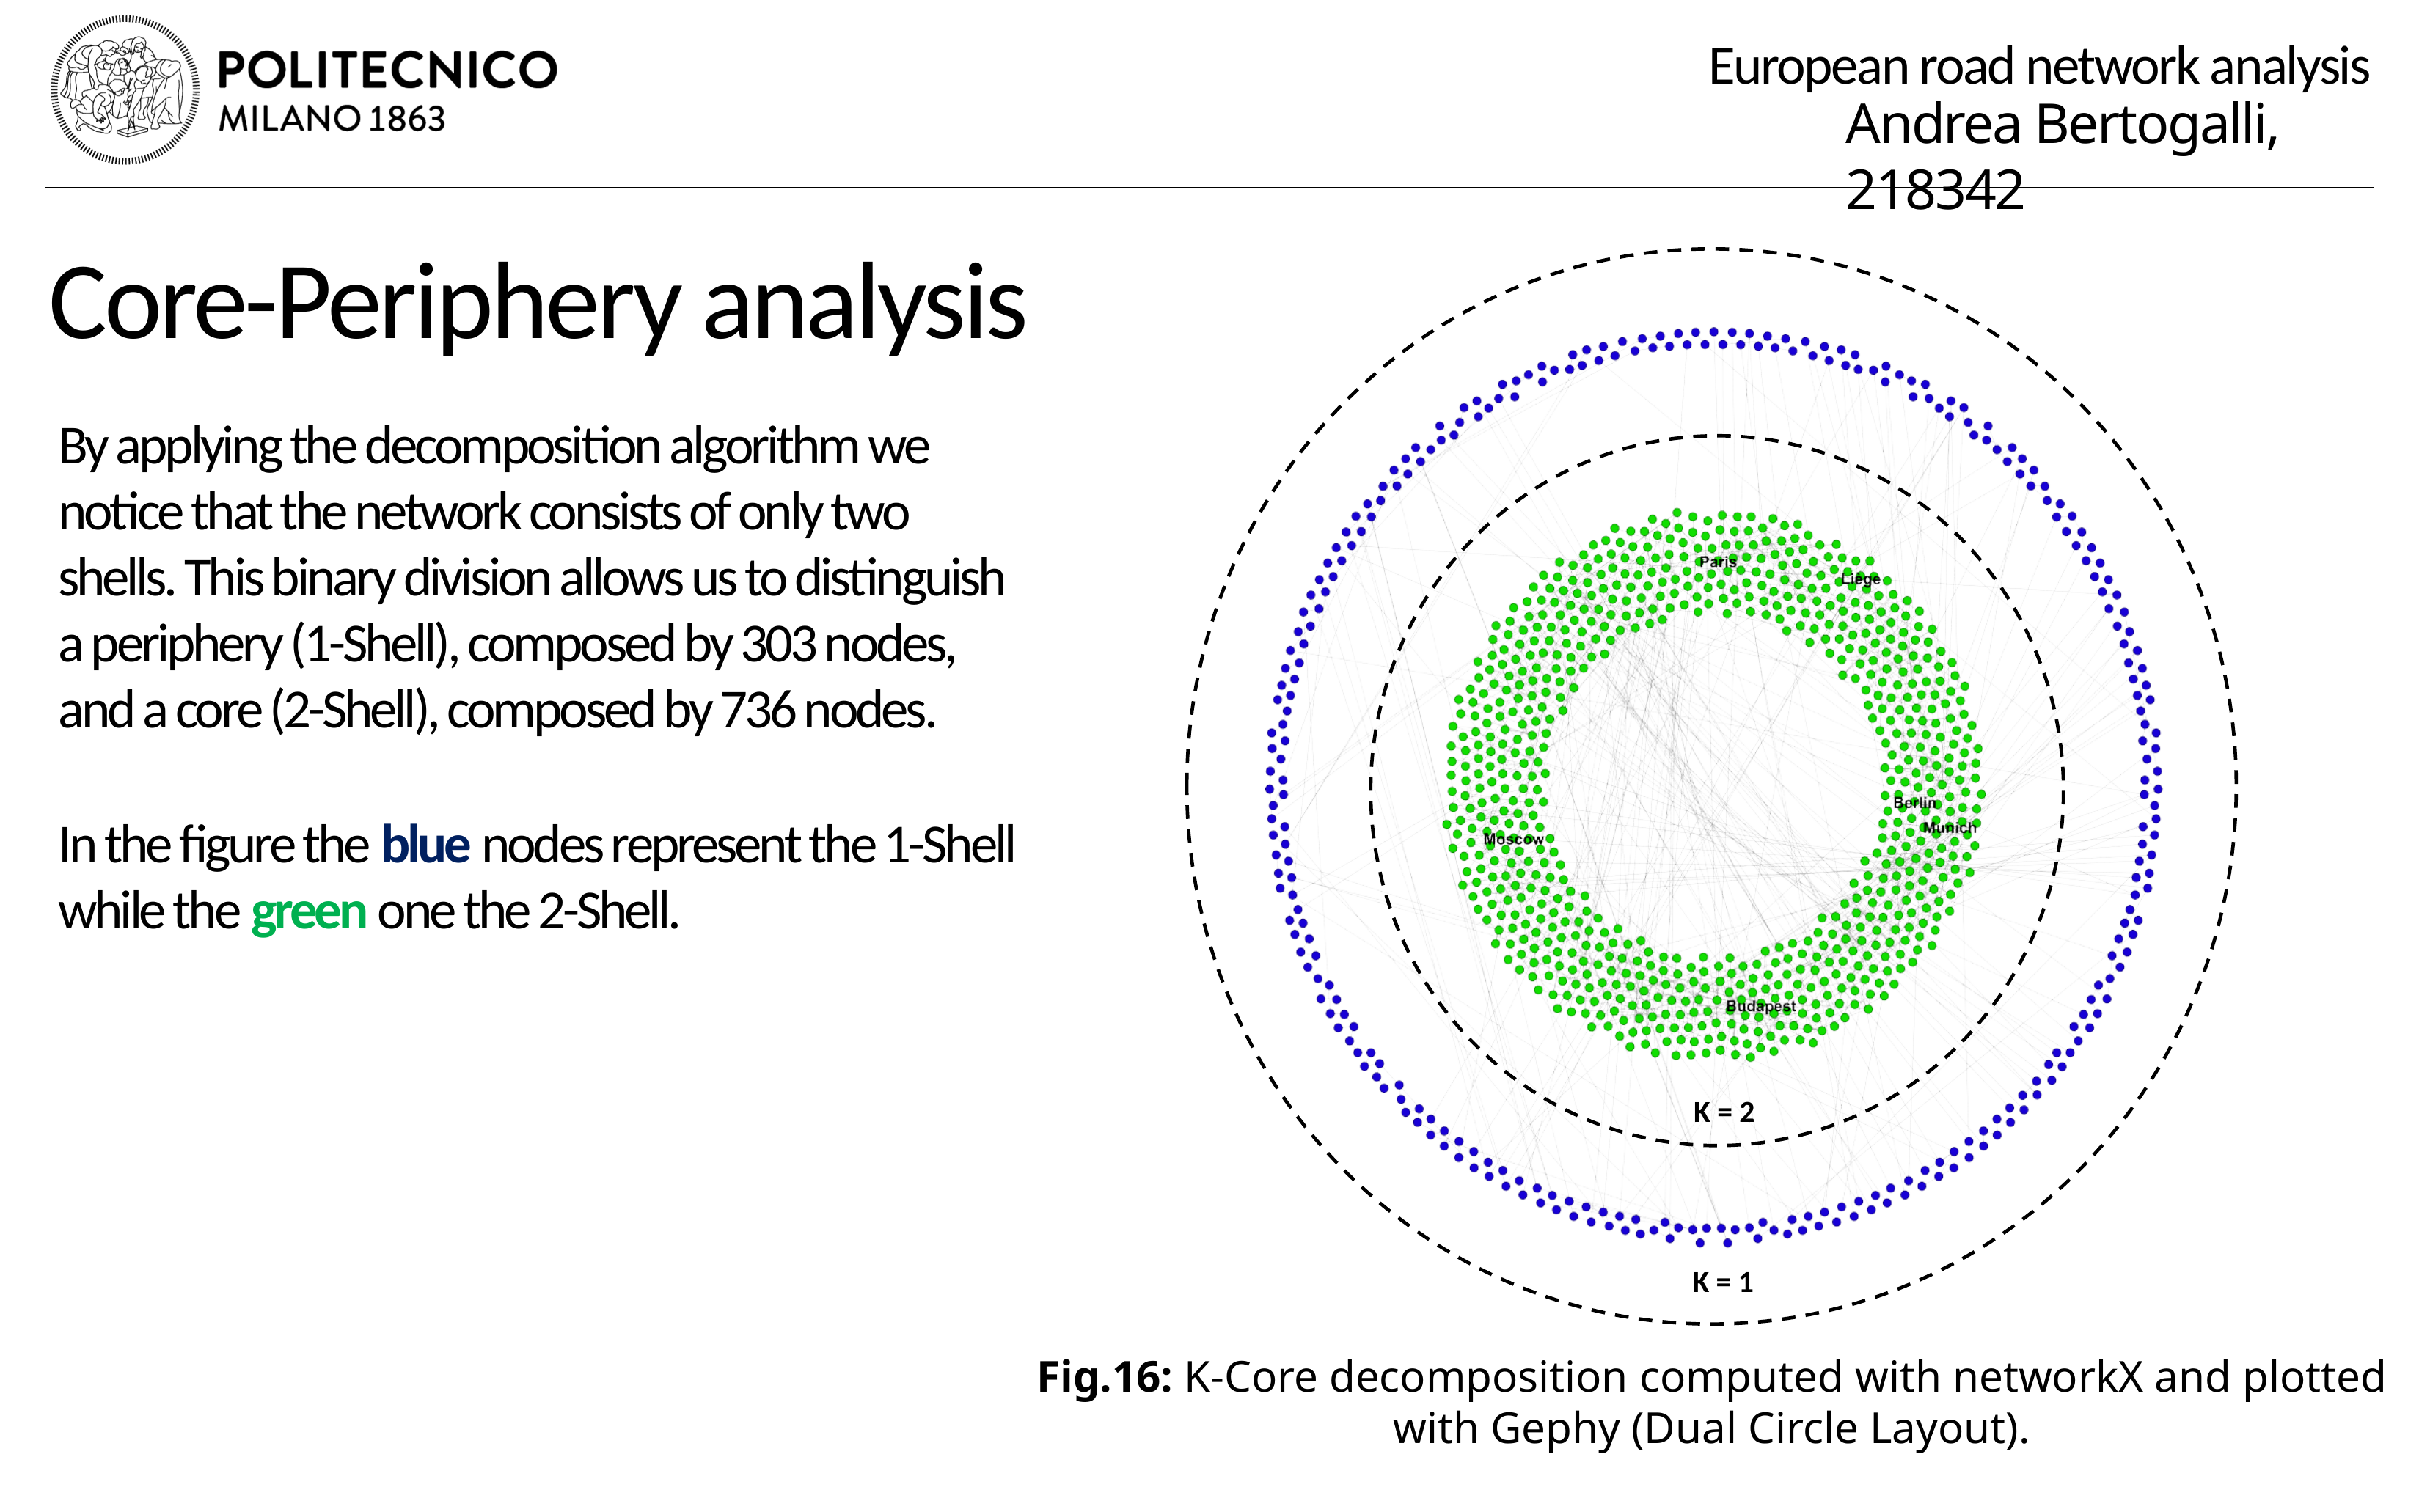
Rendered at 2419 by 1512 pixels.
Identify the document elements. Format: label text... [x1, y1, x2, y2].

text_box European road network analysis [1612, 27, 2419, 95]
picture [1131, 282, 2379, 1302]
text_box Andrea Bertogalli, 218342 [1750, 87, 2419, 221]
text_box [1529, 247, 1895, 281]
text_box By applying the decomposition algorithm we notice that the network consists of only two shells. This binary division allows us to distinguish a periphery (1-Shell), composed by 303 nodes, and a core (2-Shell), composed by 736 nodes. In the figure the blue nodes represent the 1-Shell while the green one the 2-Shell. [0, 407, 1026, 1008]
text_box [1577, 1307, 1846, 1326]
text_box Core-Periphery analysis [0, 227, 1182, 361]
text_box Fig.16: K-Core decomposition computed with networkX and plotted with Gephy (Dual Circle Layout). [987, 1343, 2419, 1458]
picture [45, 12, 645, 166]
